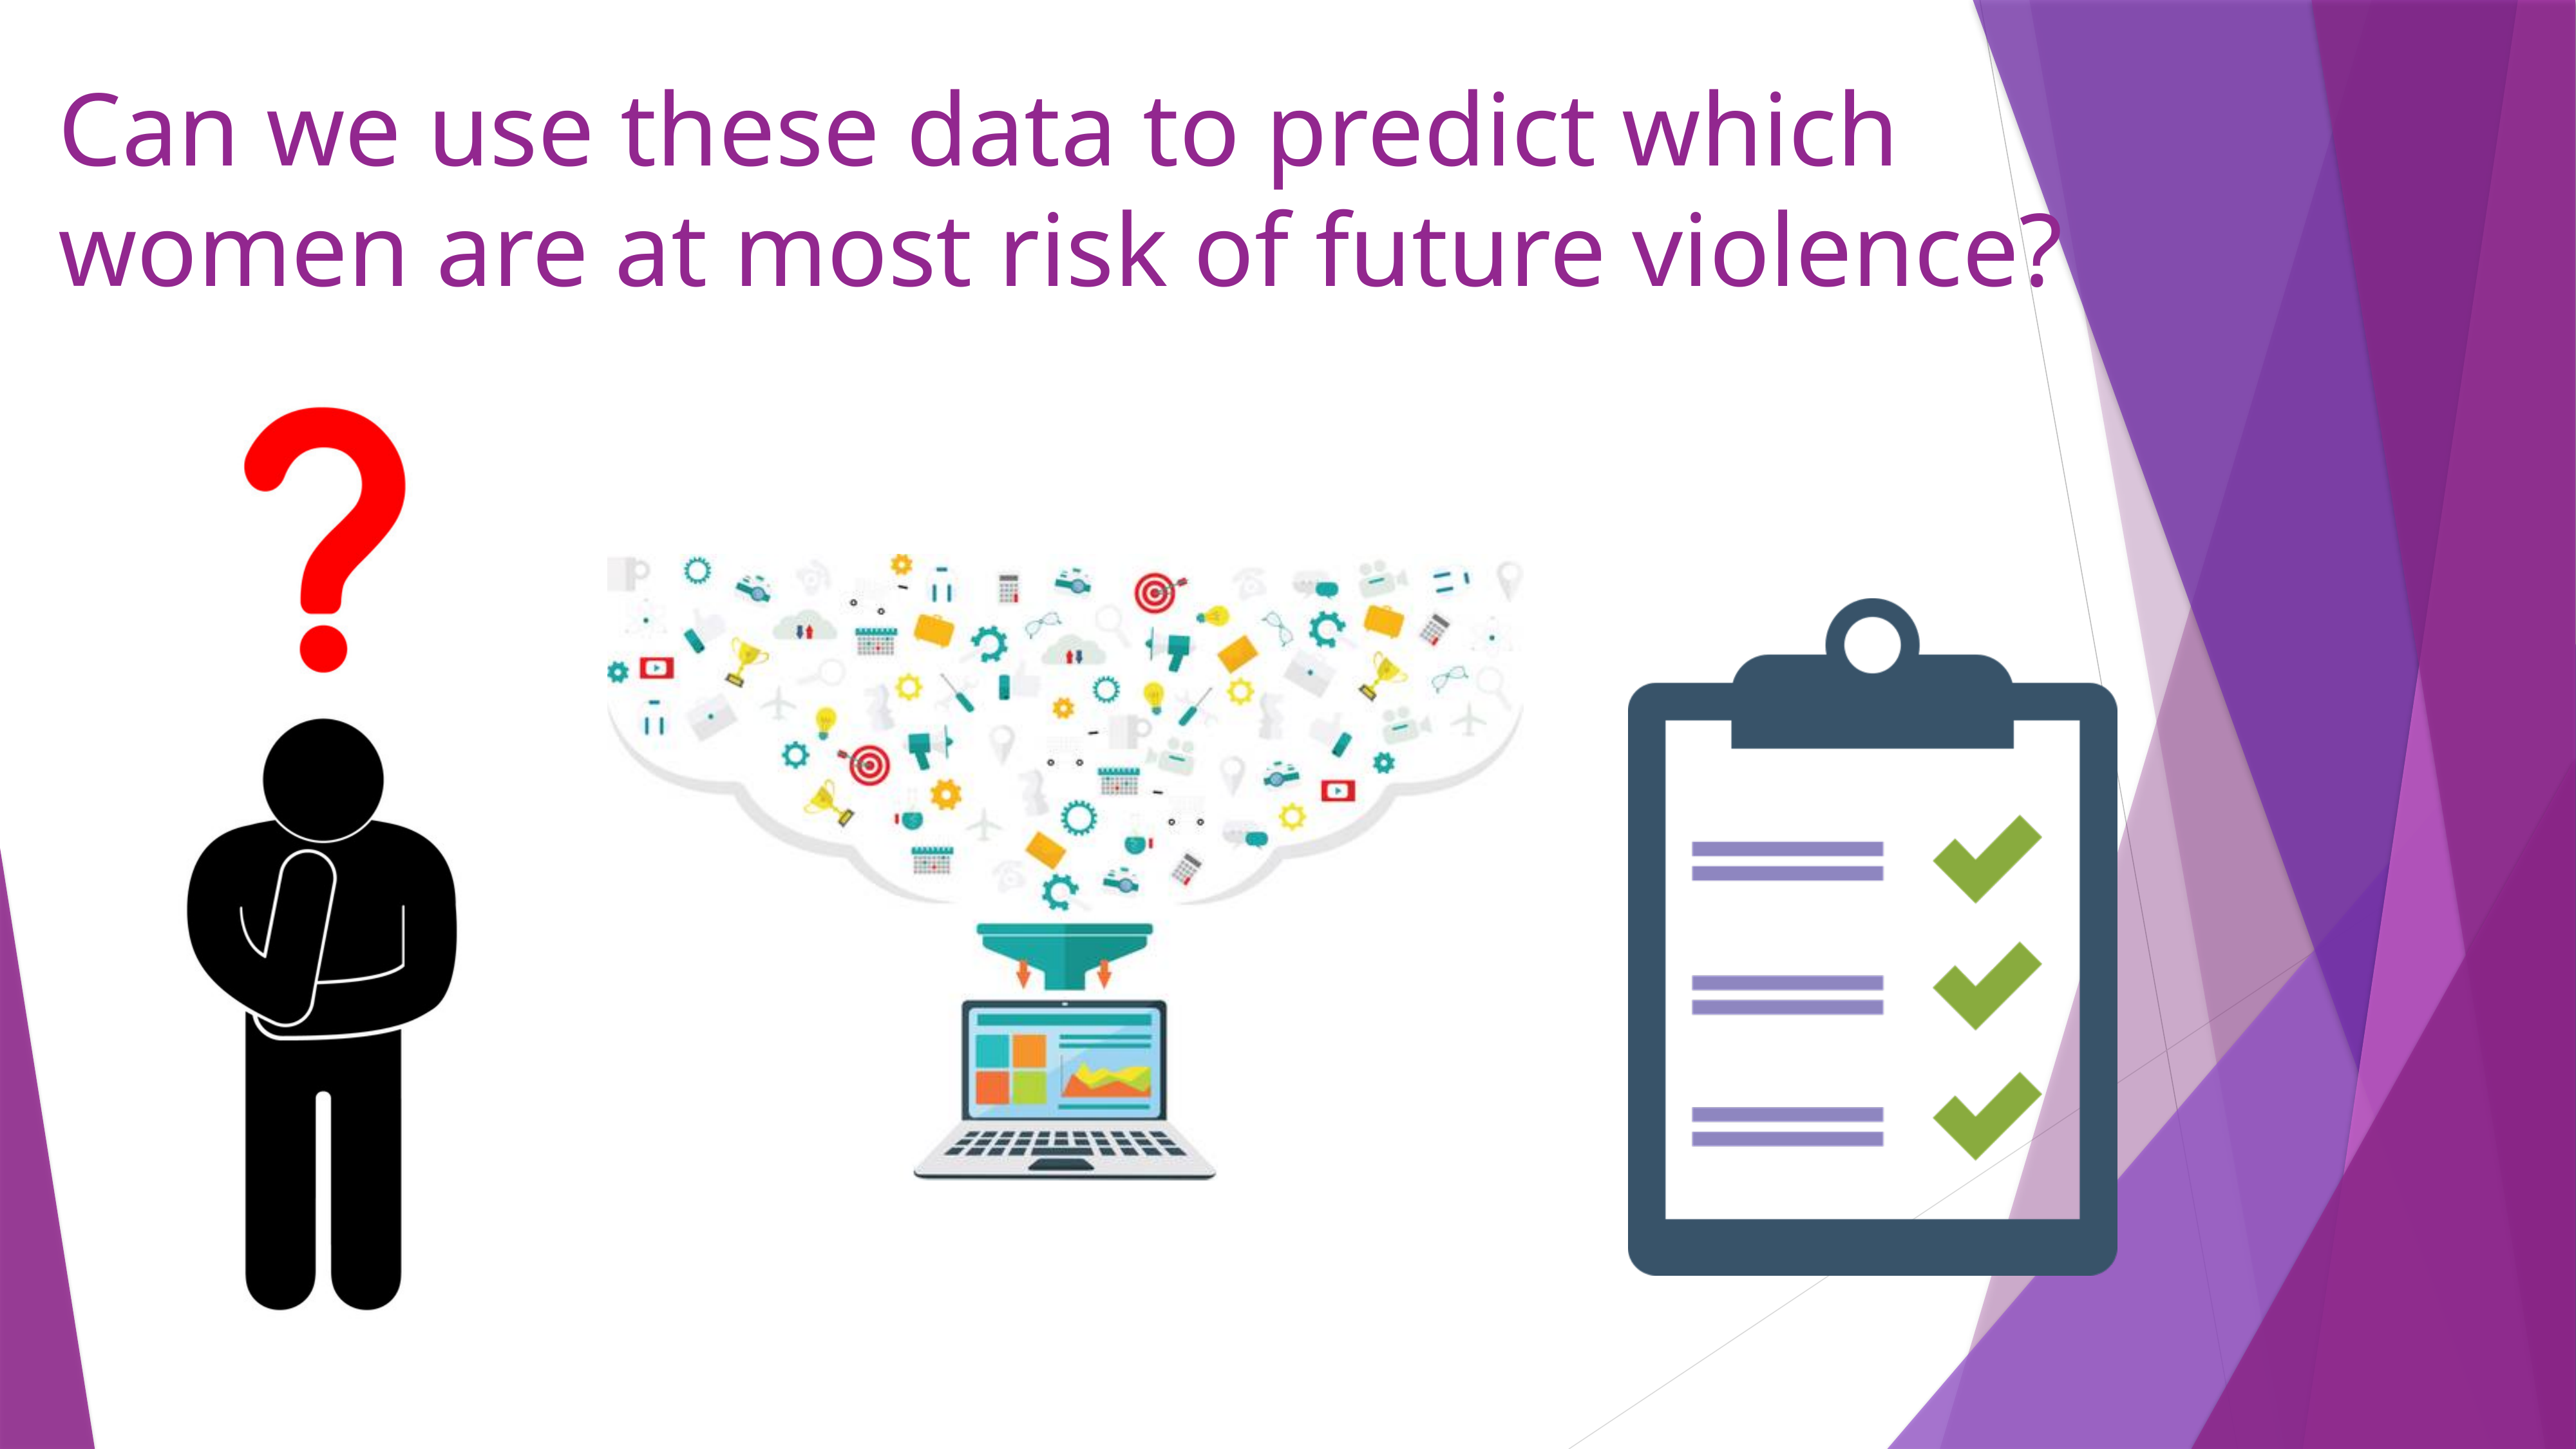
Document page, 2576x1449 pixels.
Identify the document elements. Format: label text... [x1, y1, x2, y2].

picture [1627, 598, 2117, 1276]
picture [164, 378, 504, 1345]
title Can we use these data to predict which women are at most risk of future violence? [48, 60, 2083, 340]
picture [607, 554, 1524, 1180]
